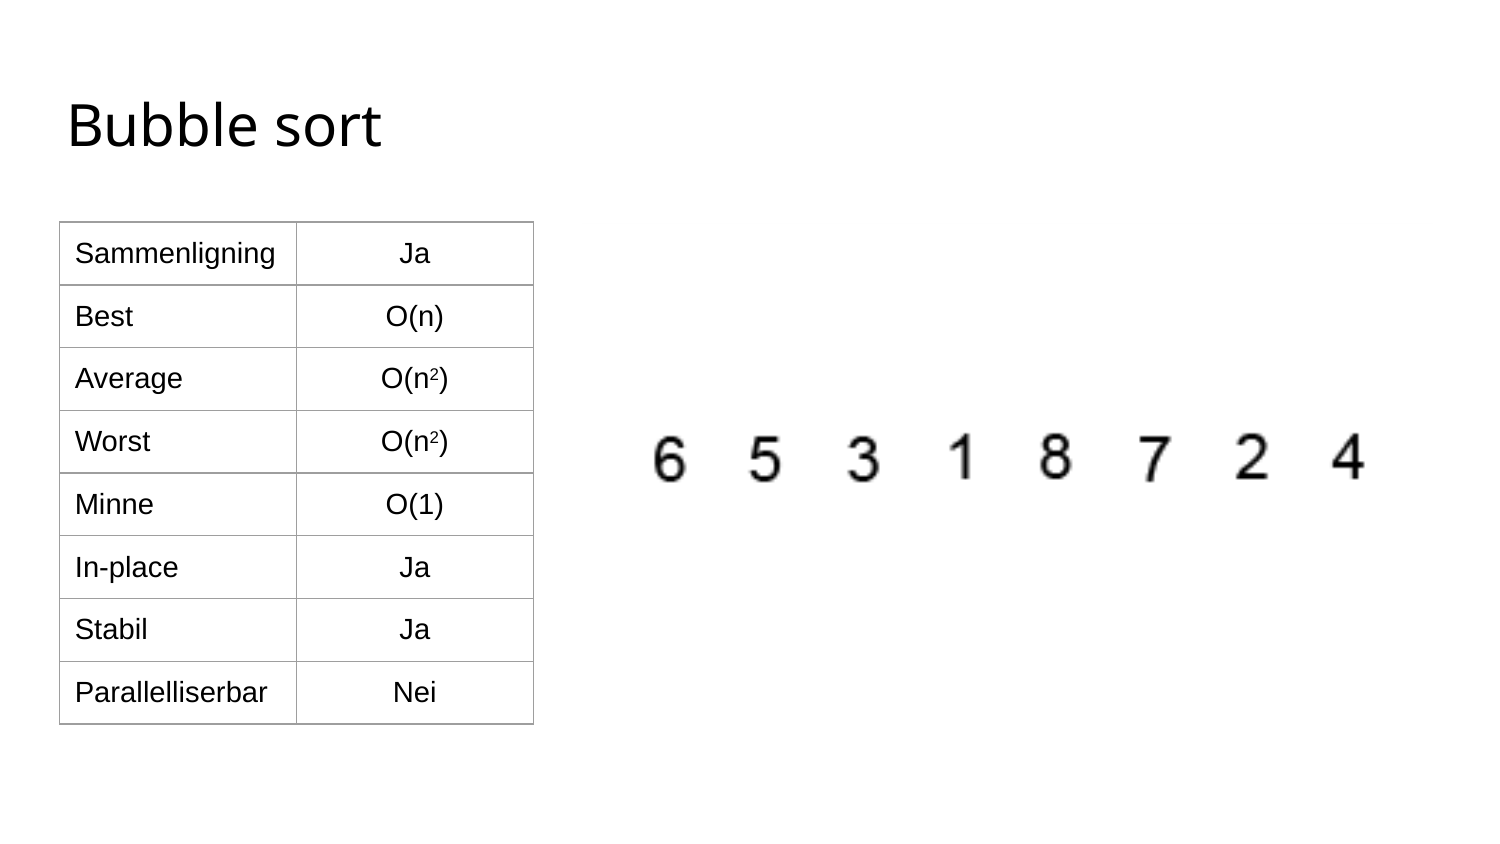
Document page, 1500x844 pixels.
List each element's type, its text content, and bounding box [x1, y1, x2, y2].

table_cell Nei [297, 662, 533, 723]
table_cell O(1) [297, 474, 533, 535]
table_cell O(n2) [297, 411, 533, 472]
table_cell Stabil [60, 599, 296, 661]
table_cell O(n2) [297, 348, 533, 410]
table_cell O(n) [297, 286, 533, 347]
table_header Sammenligning [60, 223, 296, 284]
title Bubble sort [51, 72, 1449, 167]
table_cell Ja [297, 536, 533, 598]
table_header Ja [297, 223, 533, 284]
table_cell Best [60, 286, 296, 347]
table_cell In-place [60, 536, 296, 598]
table_cell Minne [60, 474, 296, 535]
table_cell Average [60, 348, 296, 410]
table_cell Worst [60, 411, 296, 472]
picture [582, 221, 1433, 732]
table_cell Parallelliserbar [60, 662, 296, 723]
table_cell Ja [297, 599, 533, 661]
